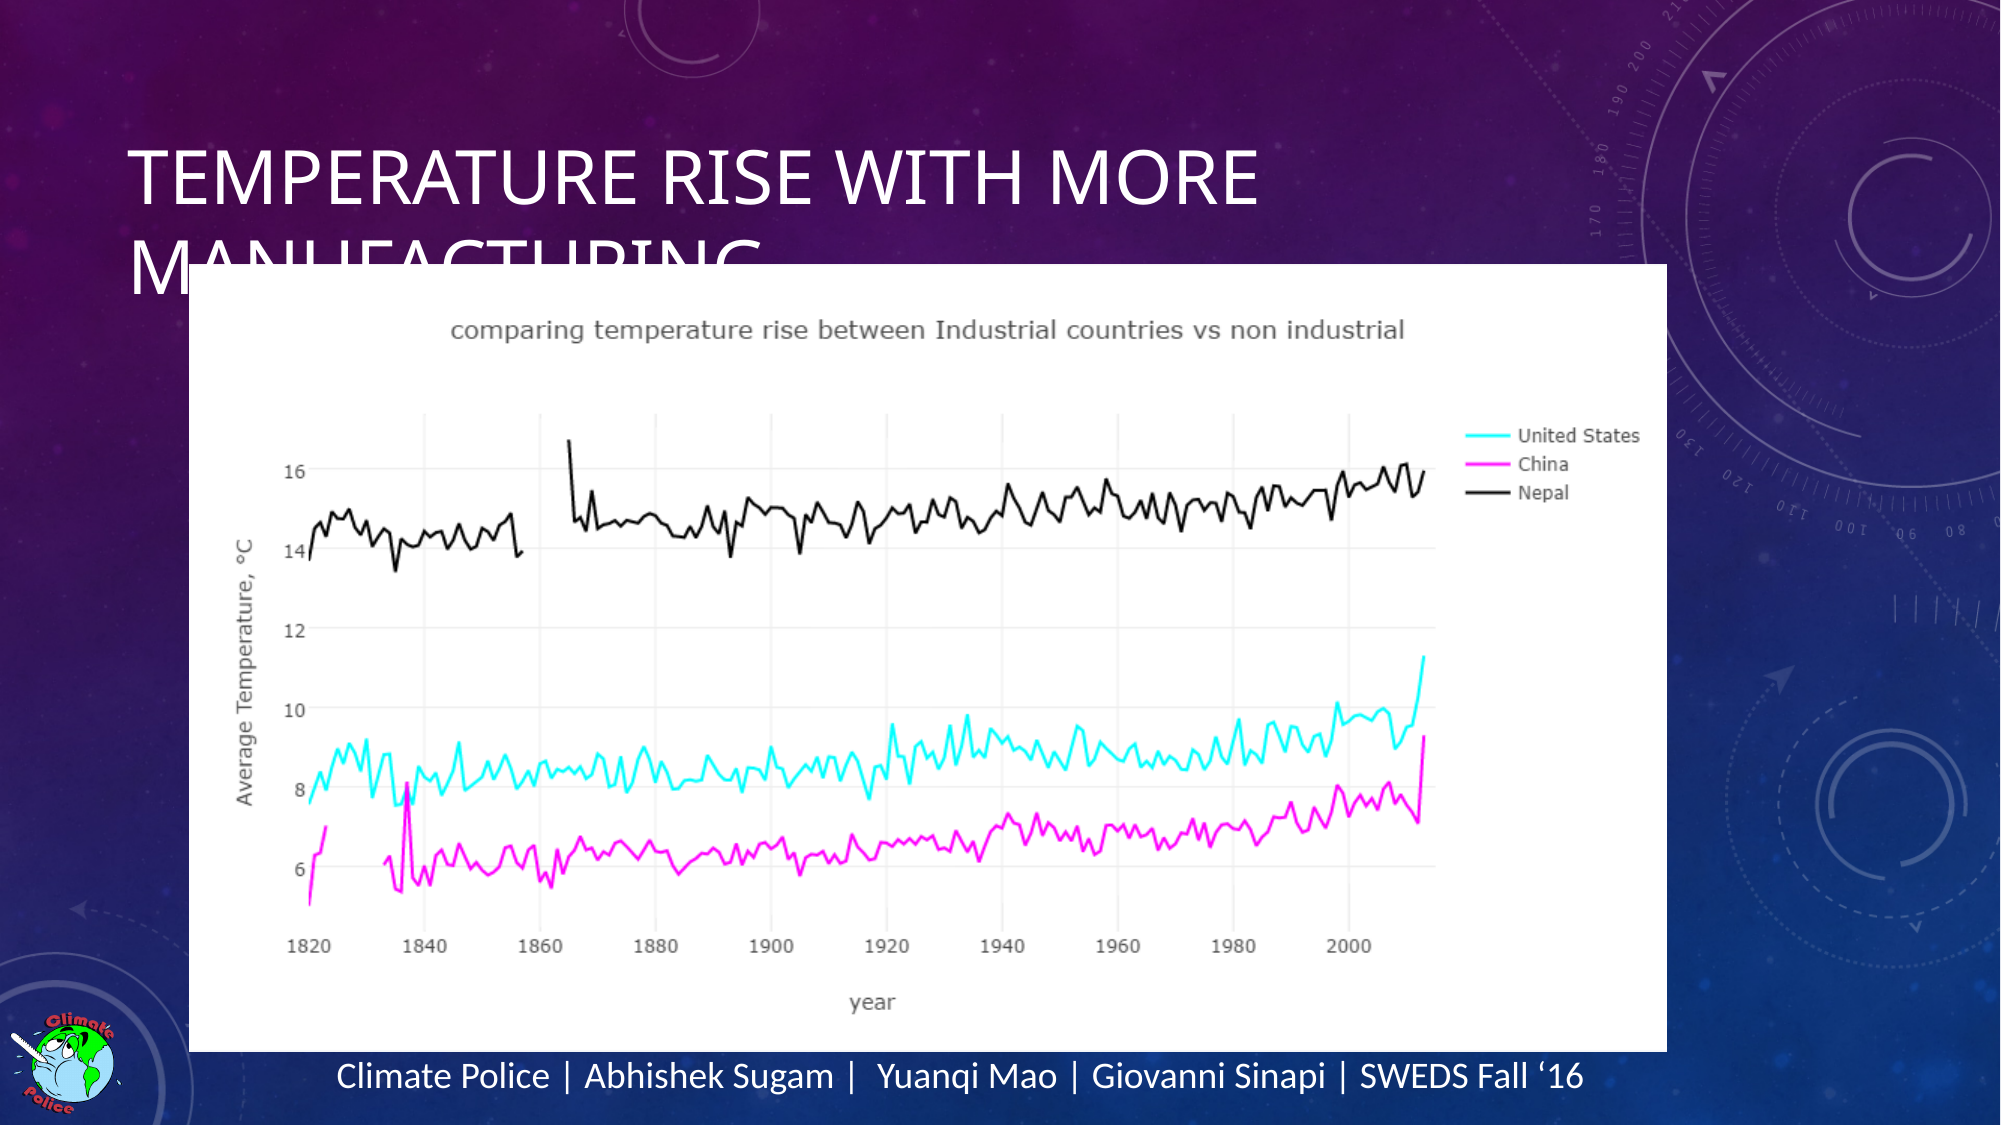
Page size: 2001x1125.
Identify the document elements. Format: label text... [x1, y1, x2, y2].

picture [0, 0, 2001, 1125]
title Temperature rise with more manufacturing [112, 99, 1775, 339]
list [189, 264, 1667, 1052]
text_box Climate Police | Abhishek Sugam | Yuanqi Mao | Giovanni Sinapi | SWEDS Fall ‘16 [321, 1062, 1619, 1103]
